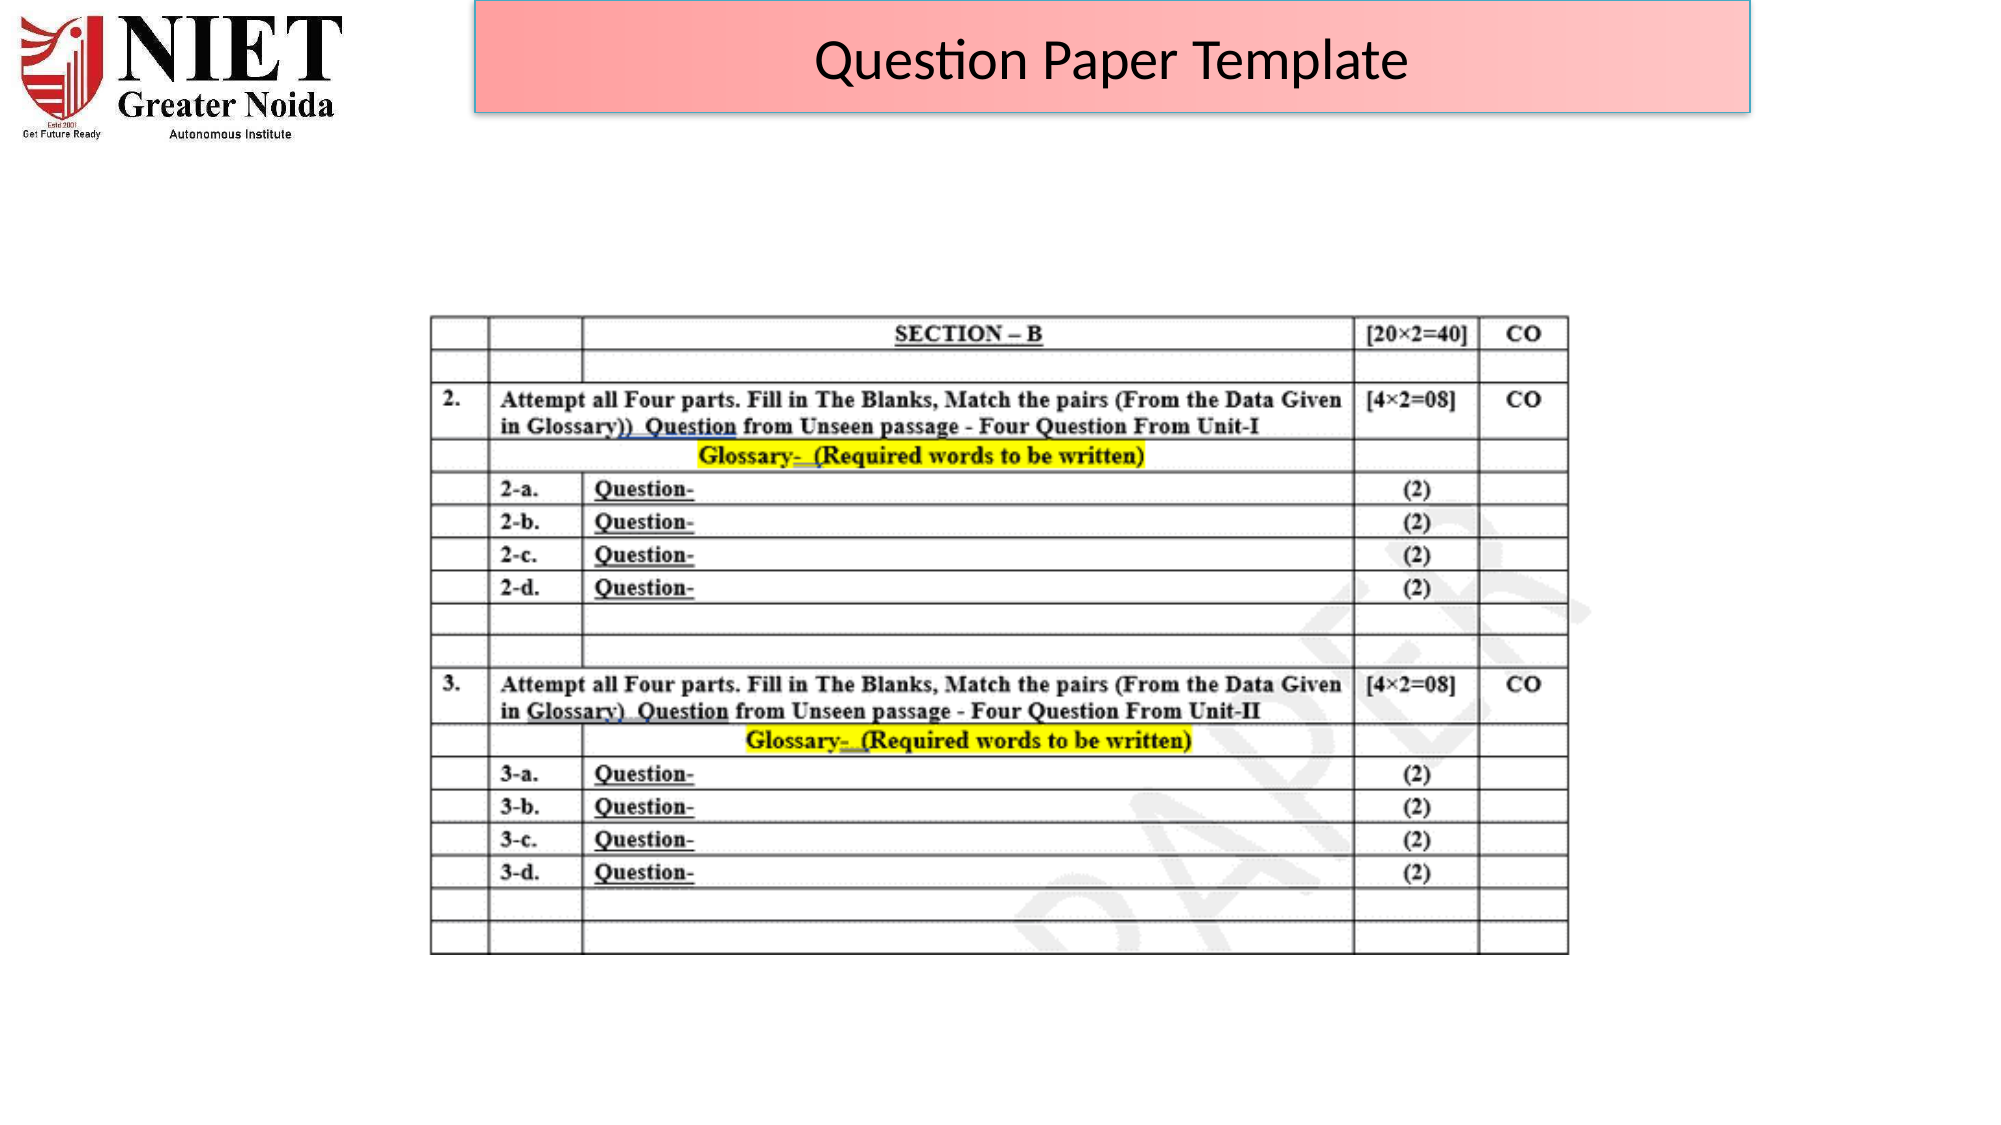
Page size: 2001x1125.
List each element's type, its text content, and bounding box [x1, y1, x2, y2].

picture [0, 0, 363, 156]
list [401, 312, 1599, 955]
text_box Question Paper Template [474, 0, 1751, 113]
